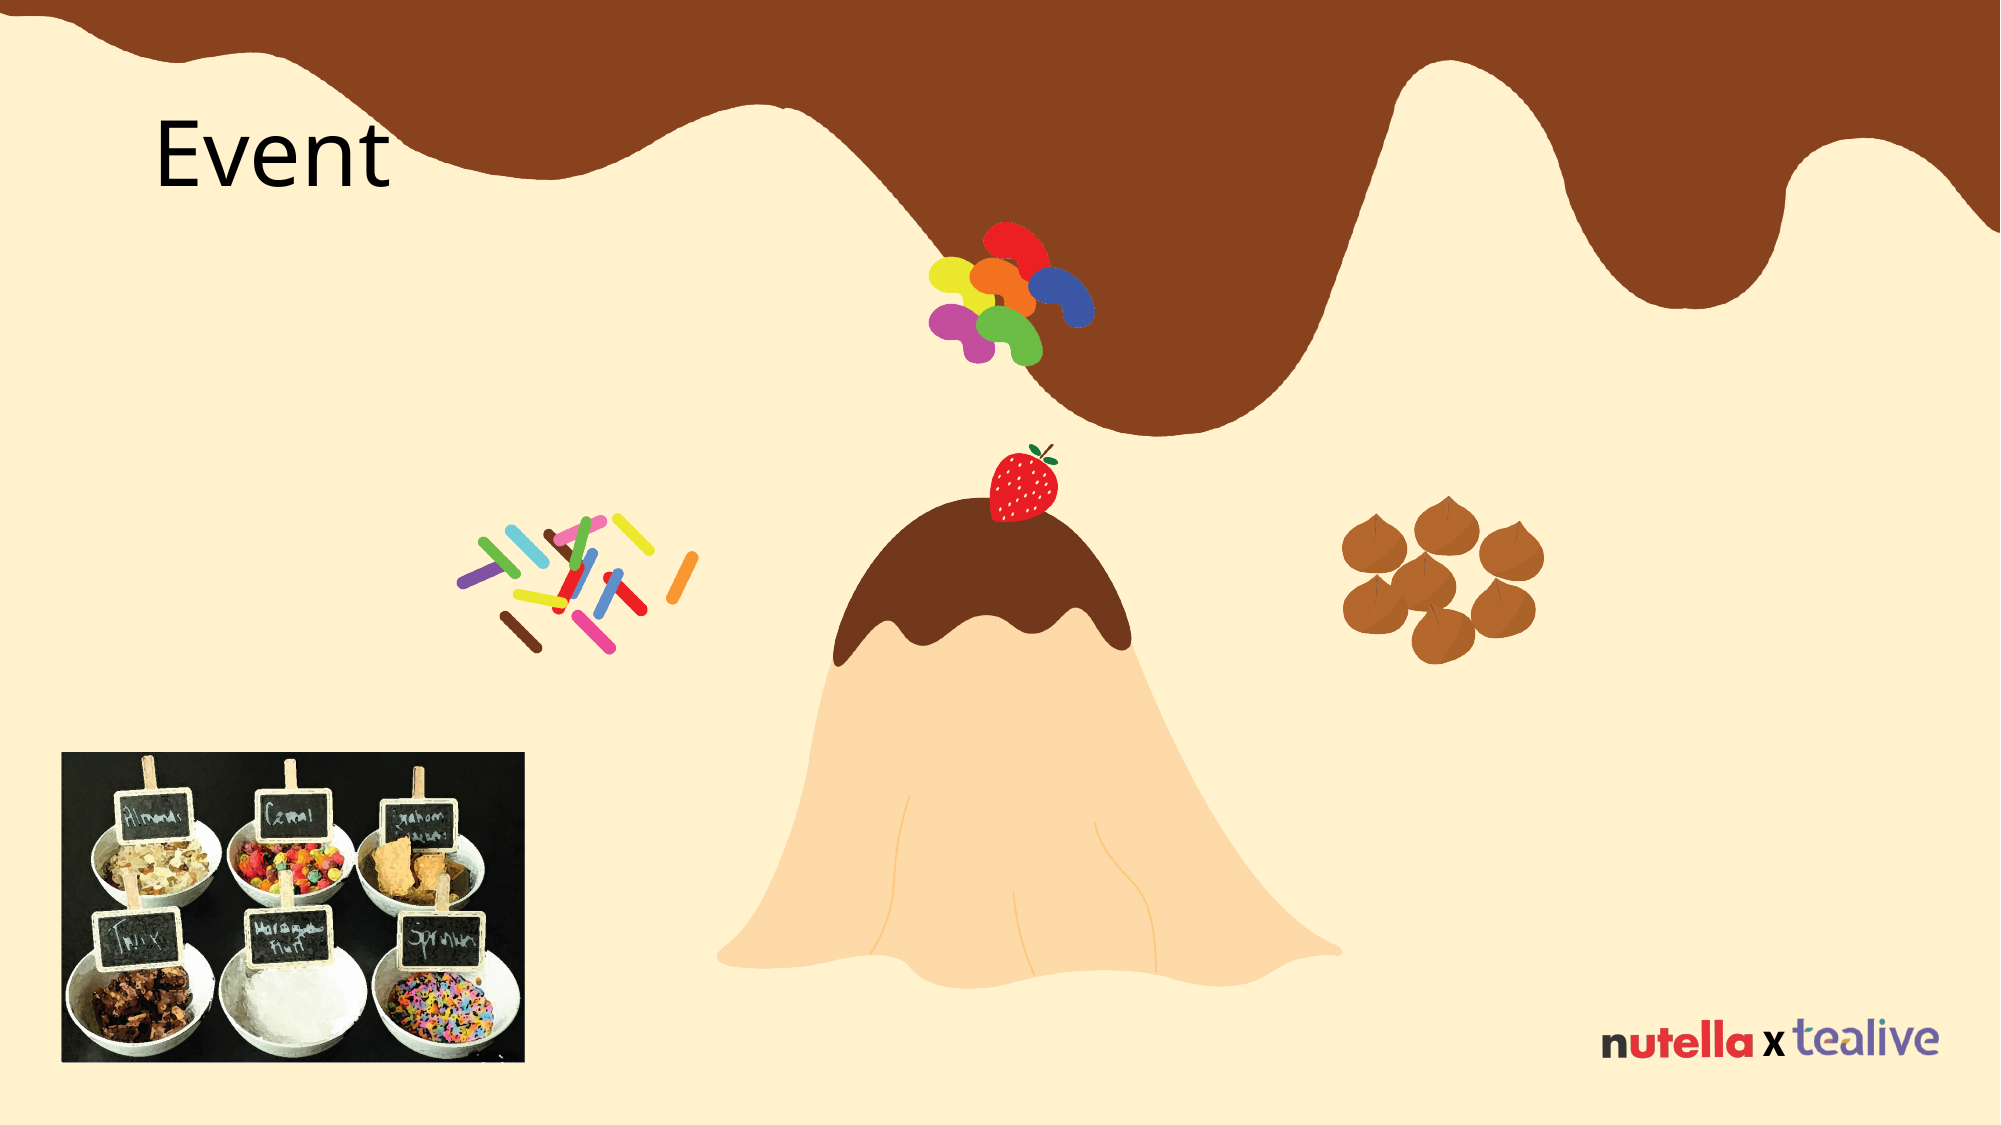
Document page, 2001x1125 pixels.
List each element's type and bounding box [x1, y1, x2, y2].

text_box [1595, 998, 1947, 1075]
picture [0, 0, 2000, 1063]
